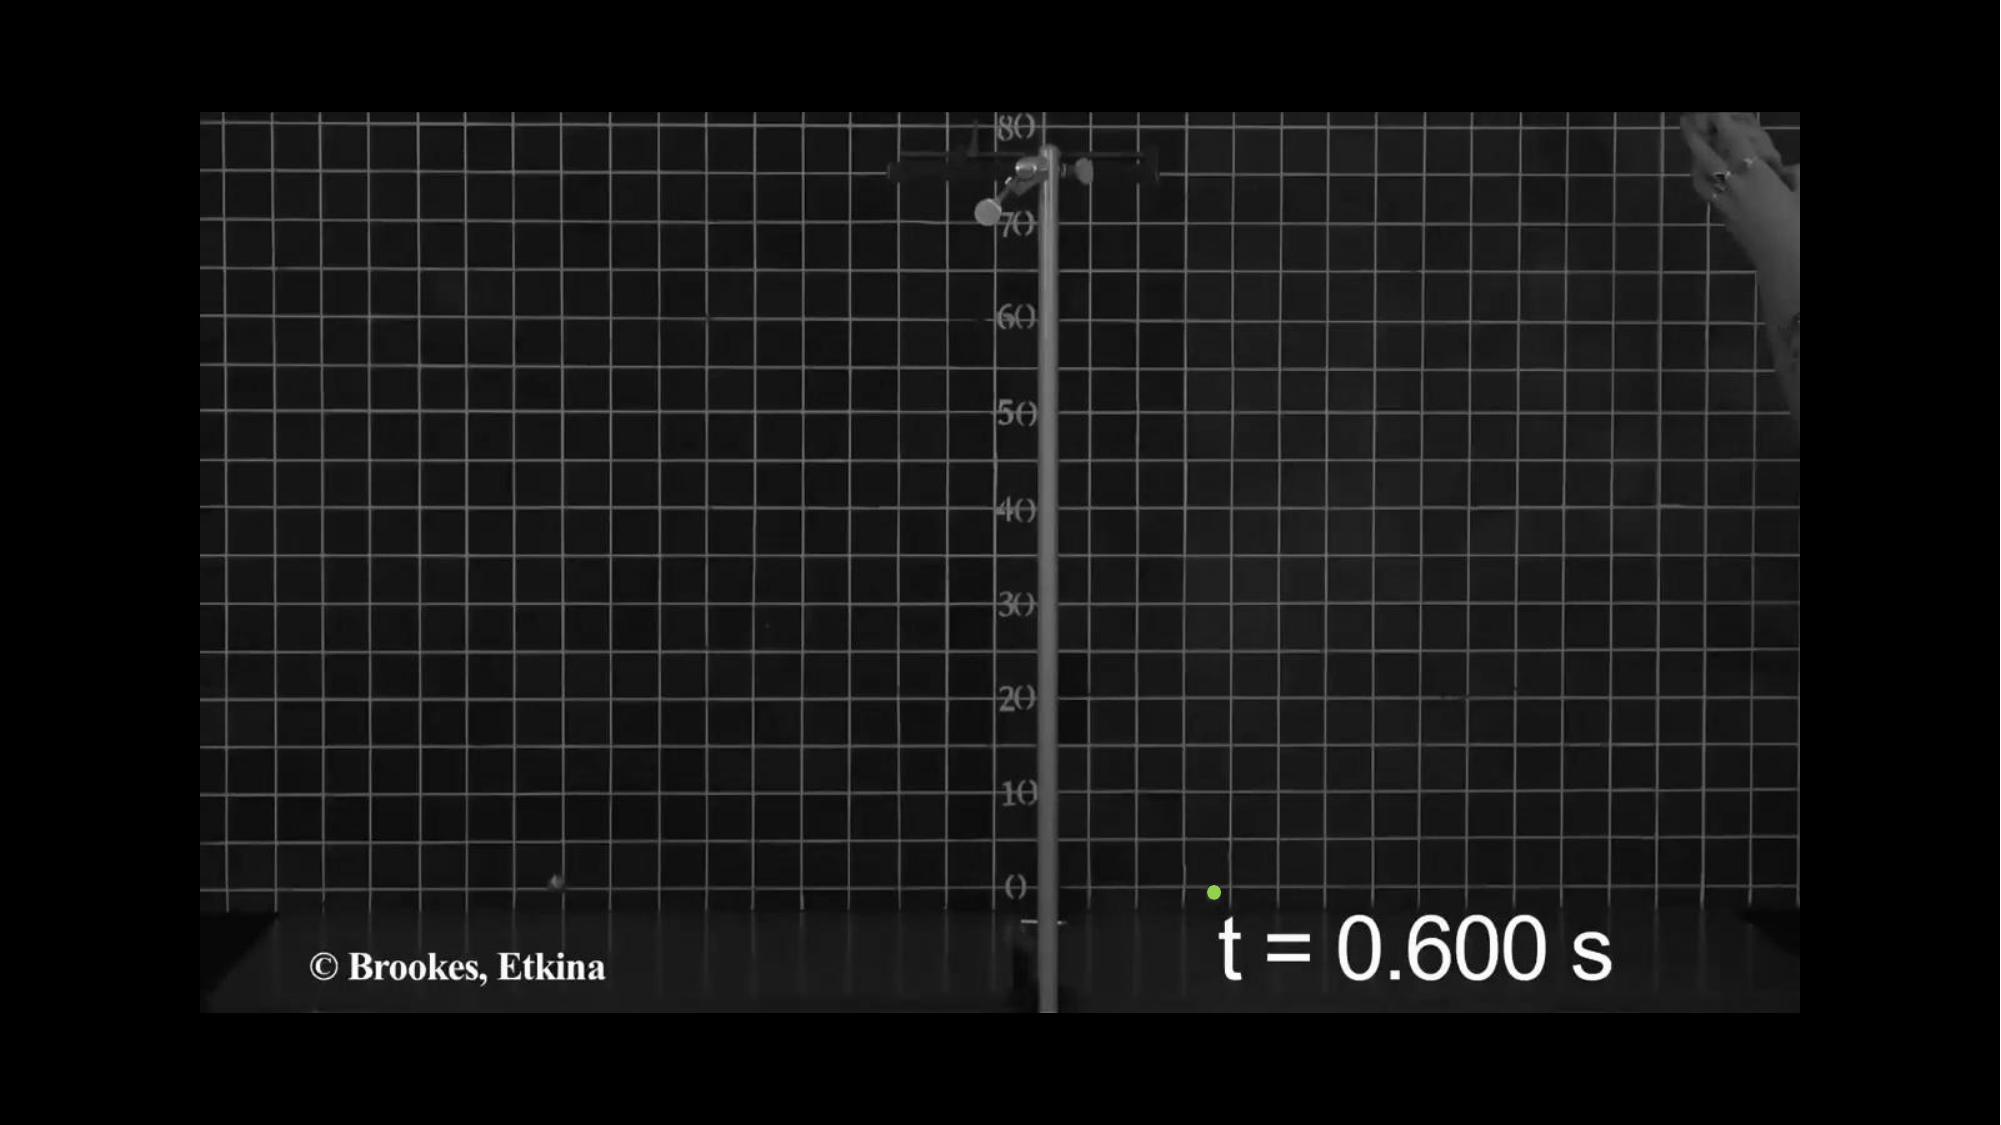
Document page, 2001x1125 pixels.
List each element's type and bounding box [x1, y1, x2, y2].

picture [199, 112, 1800, 1013]
